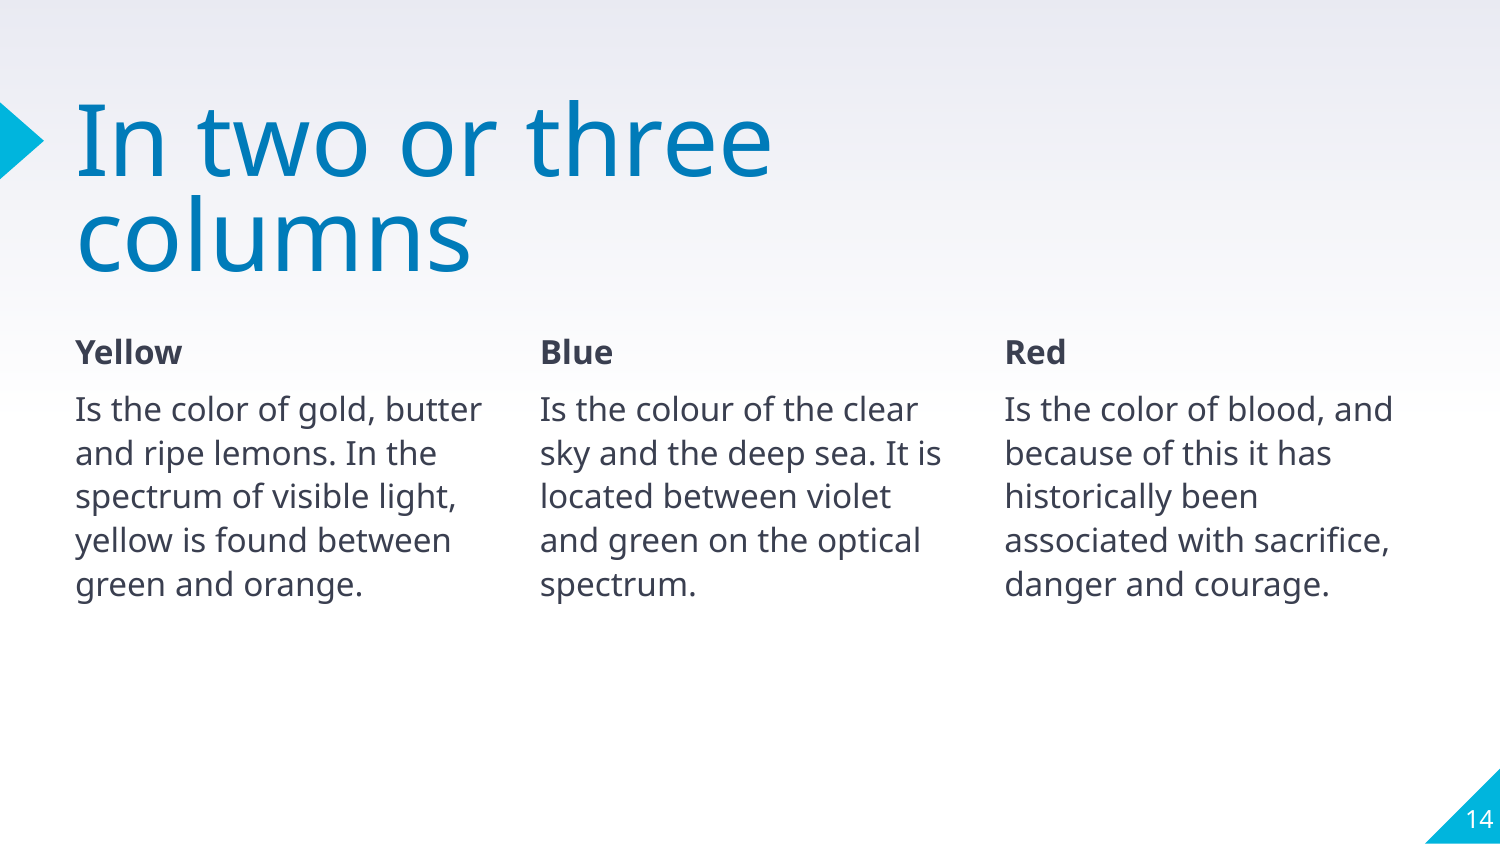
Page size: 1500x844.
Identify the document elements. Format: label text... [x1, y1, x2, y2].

list Blue Is the colour of the clear sky and the deep sea. It is located between violet and green on the optical spectrum. [539, 327, 961, 767]
list Red Is the color of blood, and because of this it has historically been associated with sacrifice, danger and courage. [1004, 327, 1425, 767]
title In two or three columns [75, 99, 1001, 277]
slide_number 14 [1418, 760, 1494, 838]
list Yellow Is the color of gold, butter and ripe lemons. In the spectrum of visible light, yellow is found between green and orange. [75, 327, 496, 767]
